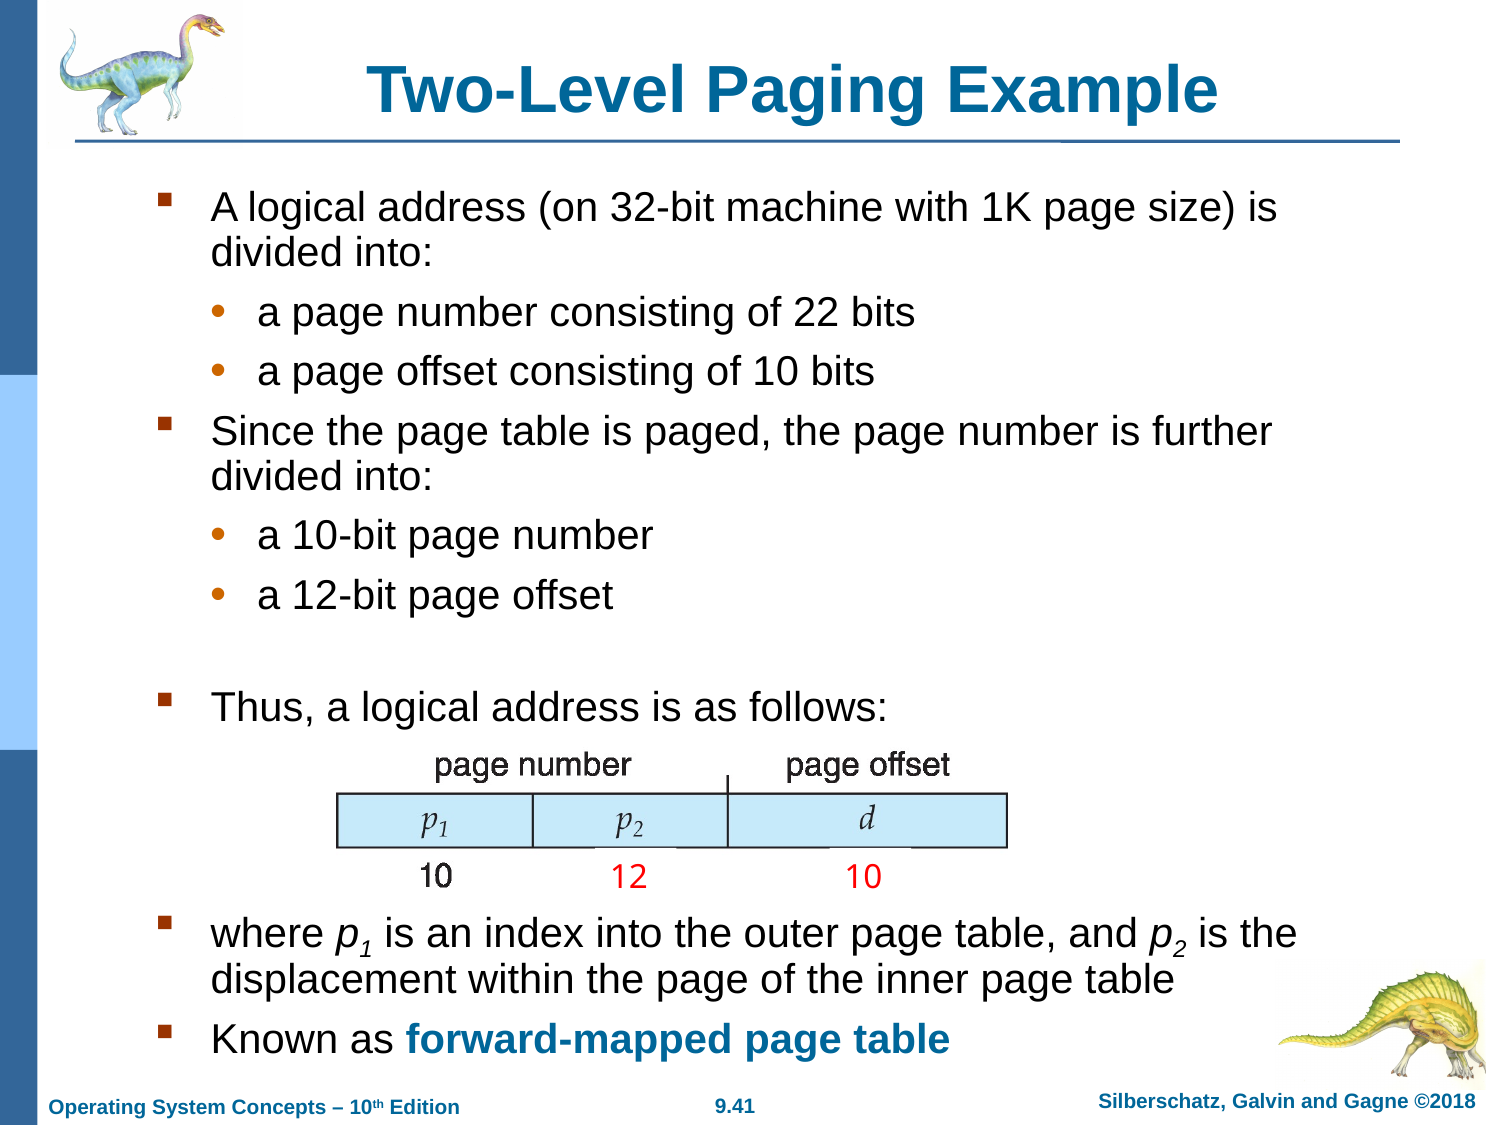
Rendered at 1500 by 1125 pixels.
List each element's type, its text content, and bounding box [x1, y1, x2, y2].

picture [46, 0, 243, 149]
list A logical address (on 32-bit machine with 1K page size) is divided into: a page number consisting of 22 bits a page offset consisting of 10 bits Since the page table is paged, the page number is further divided into: a 10-bit page number a 12-bit page offset Thus, a logical address is as follows: where p1 is an index into the outer page table, and p2 is the displacement within the page of the inner page table Known as forward-mapped page table [139, 178, 1399, 1023]
picture [336, 747, 1009, 894]
picture [1275, 959, 1486, 1090]
title Two-Level Paging Example [156, 38, 1431, 134]
